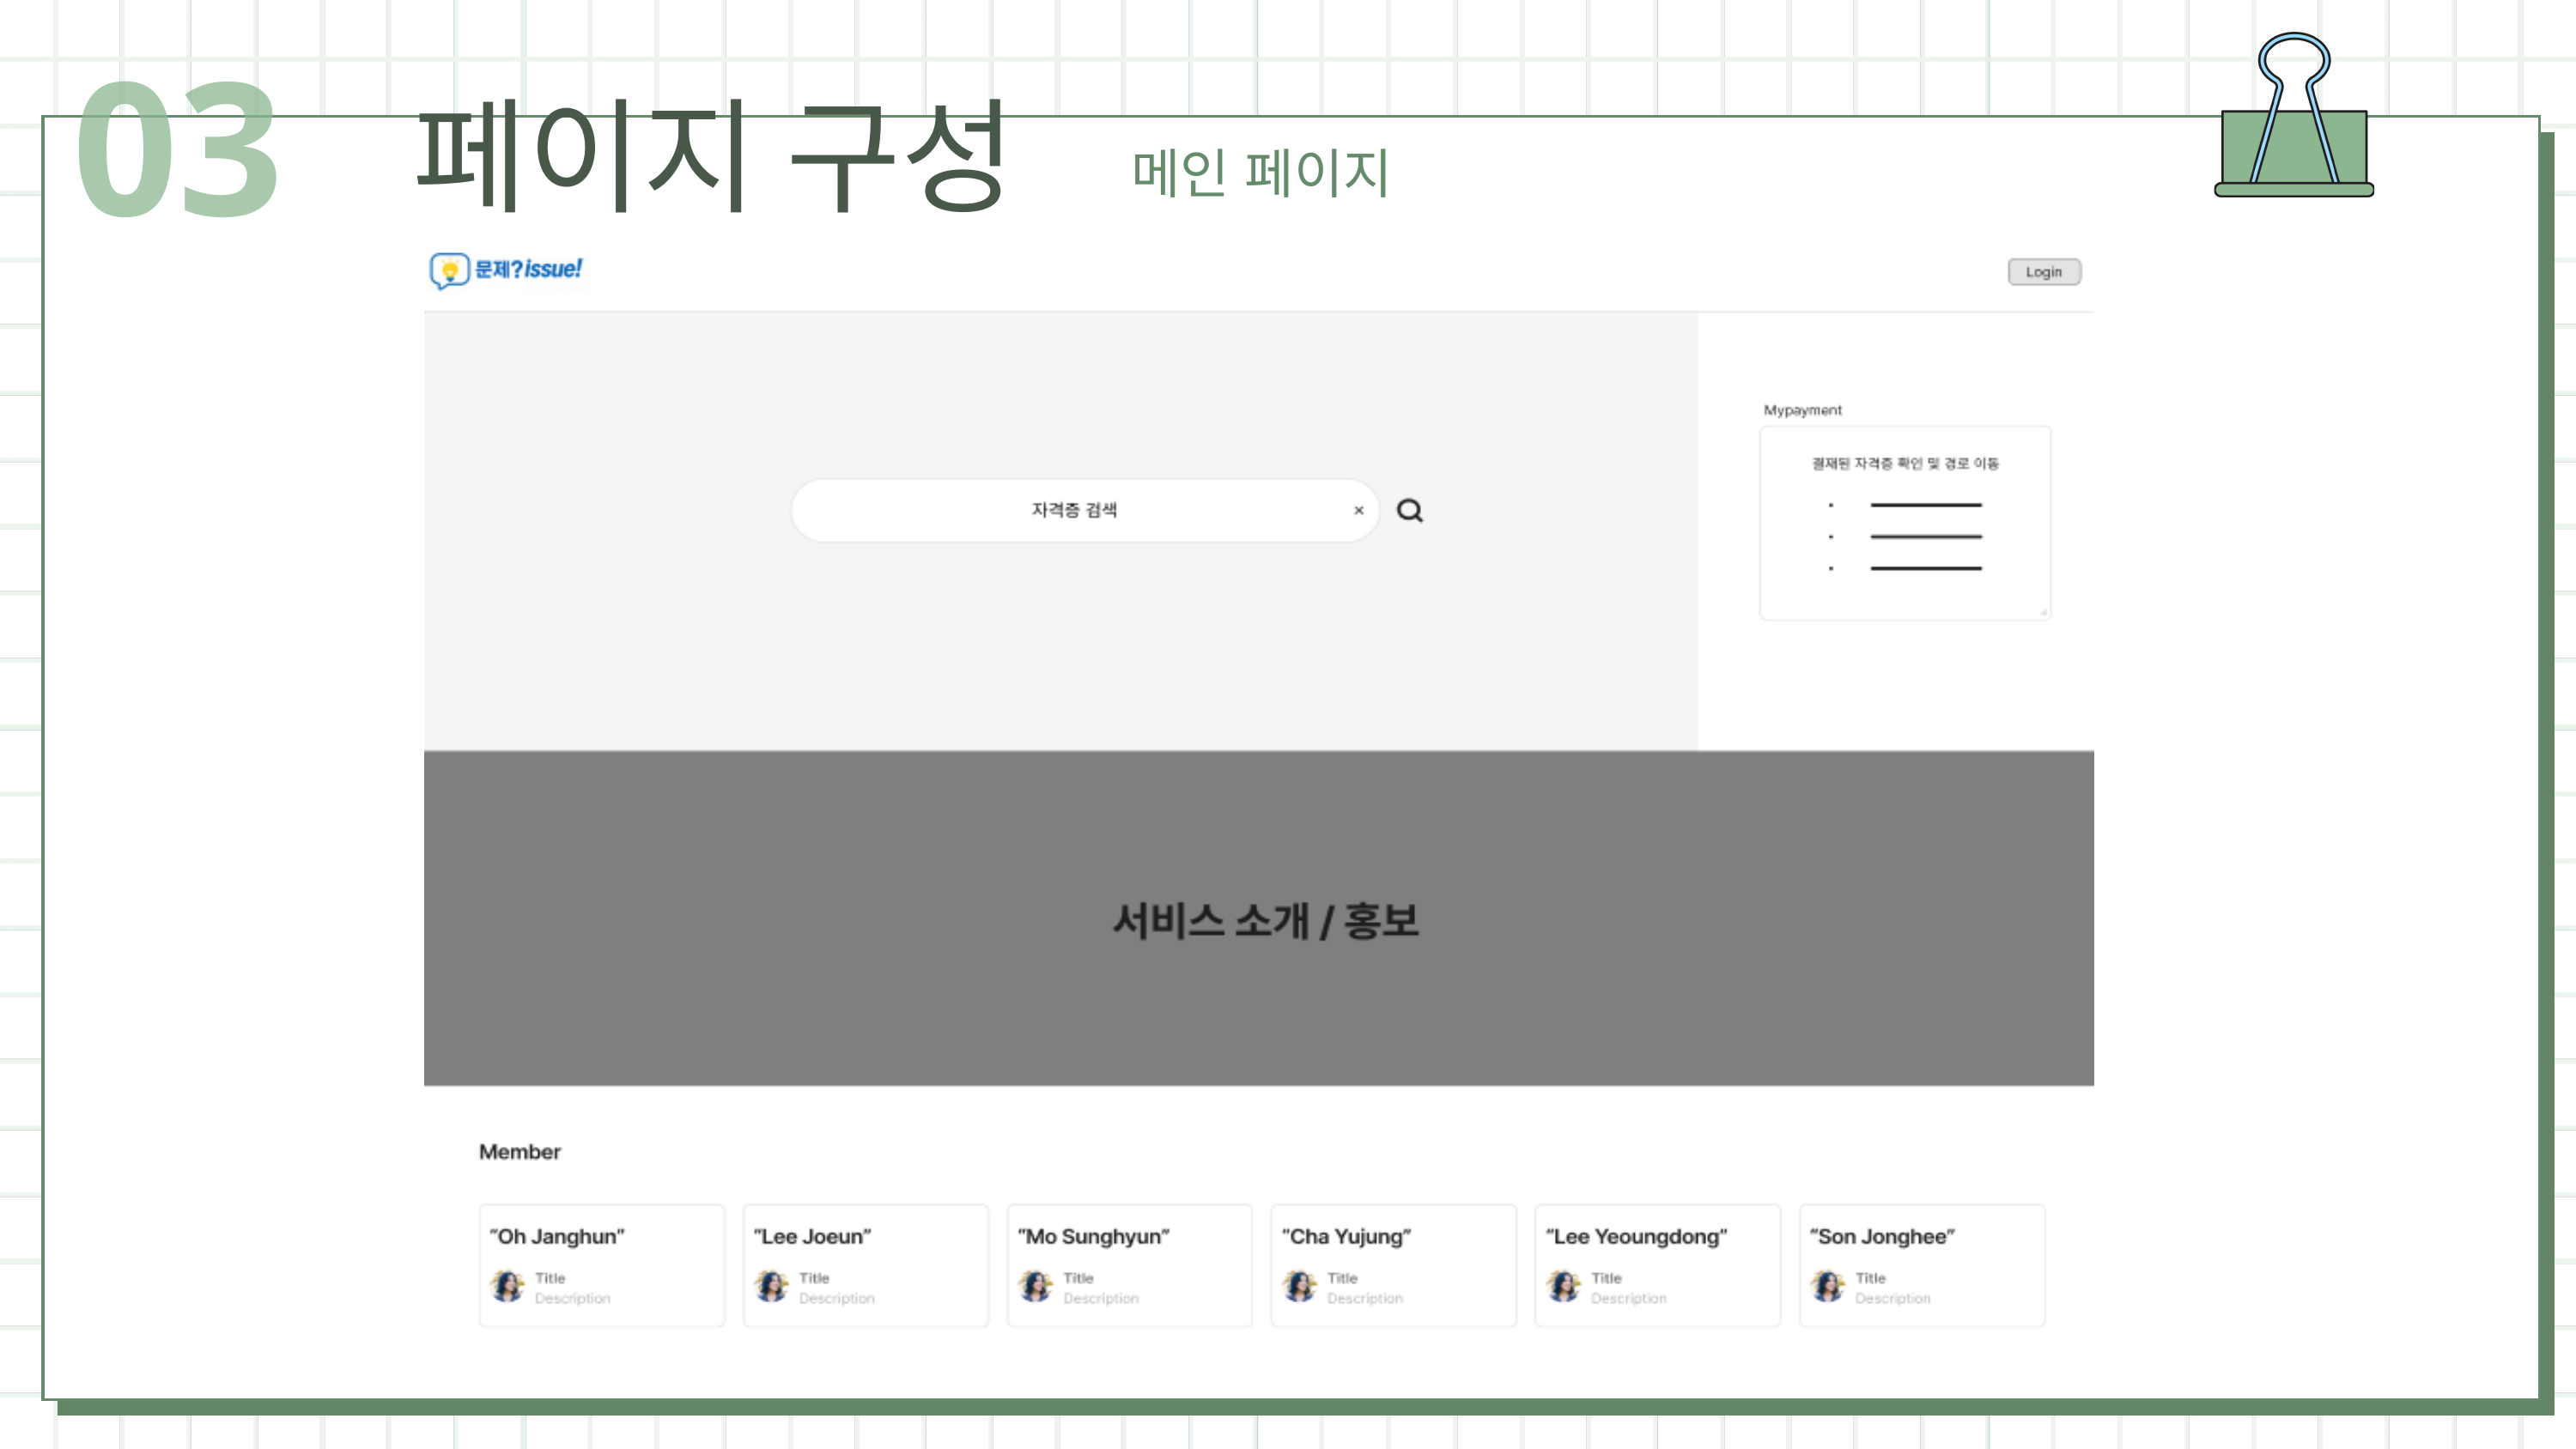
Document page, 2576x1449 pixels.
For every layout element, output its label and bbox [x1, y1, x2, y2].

text_box [0, 0, 2576, 1449]
picture [423, 235, 2094, 1367]
text_box [42, 115, 2555, 1416]
